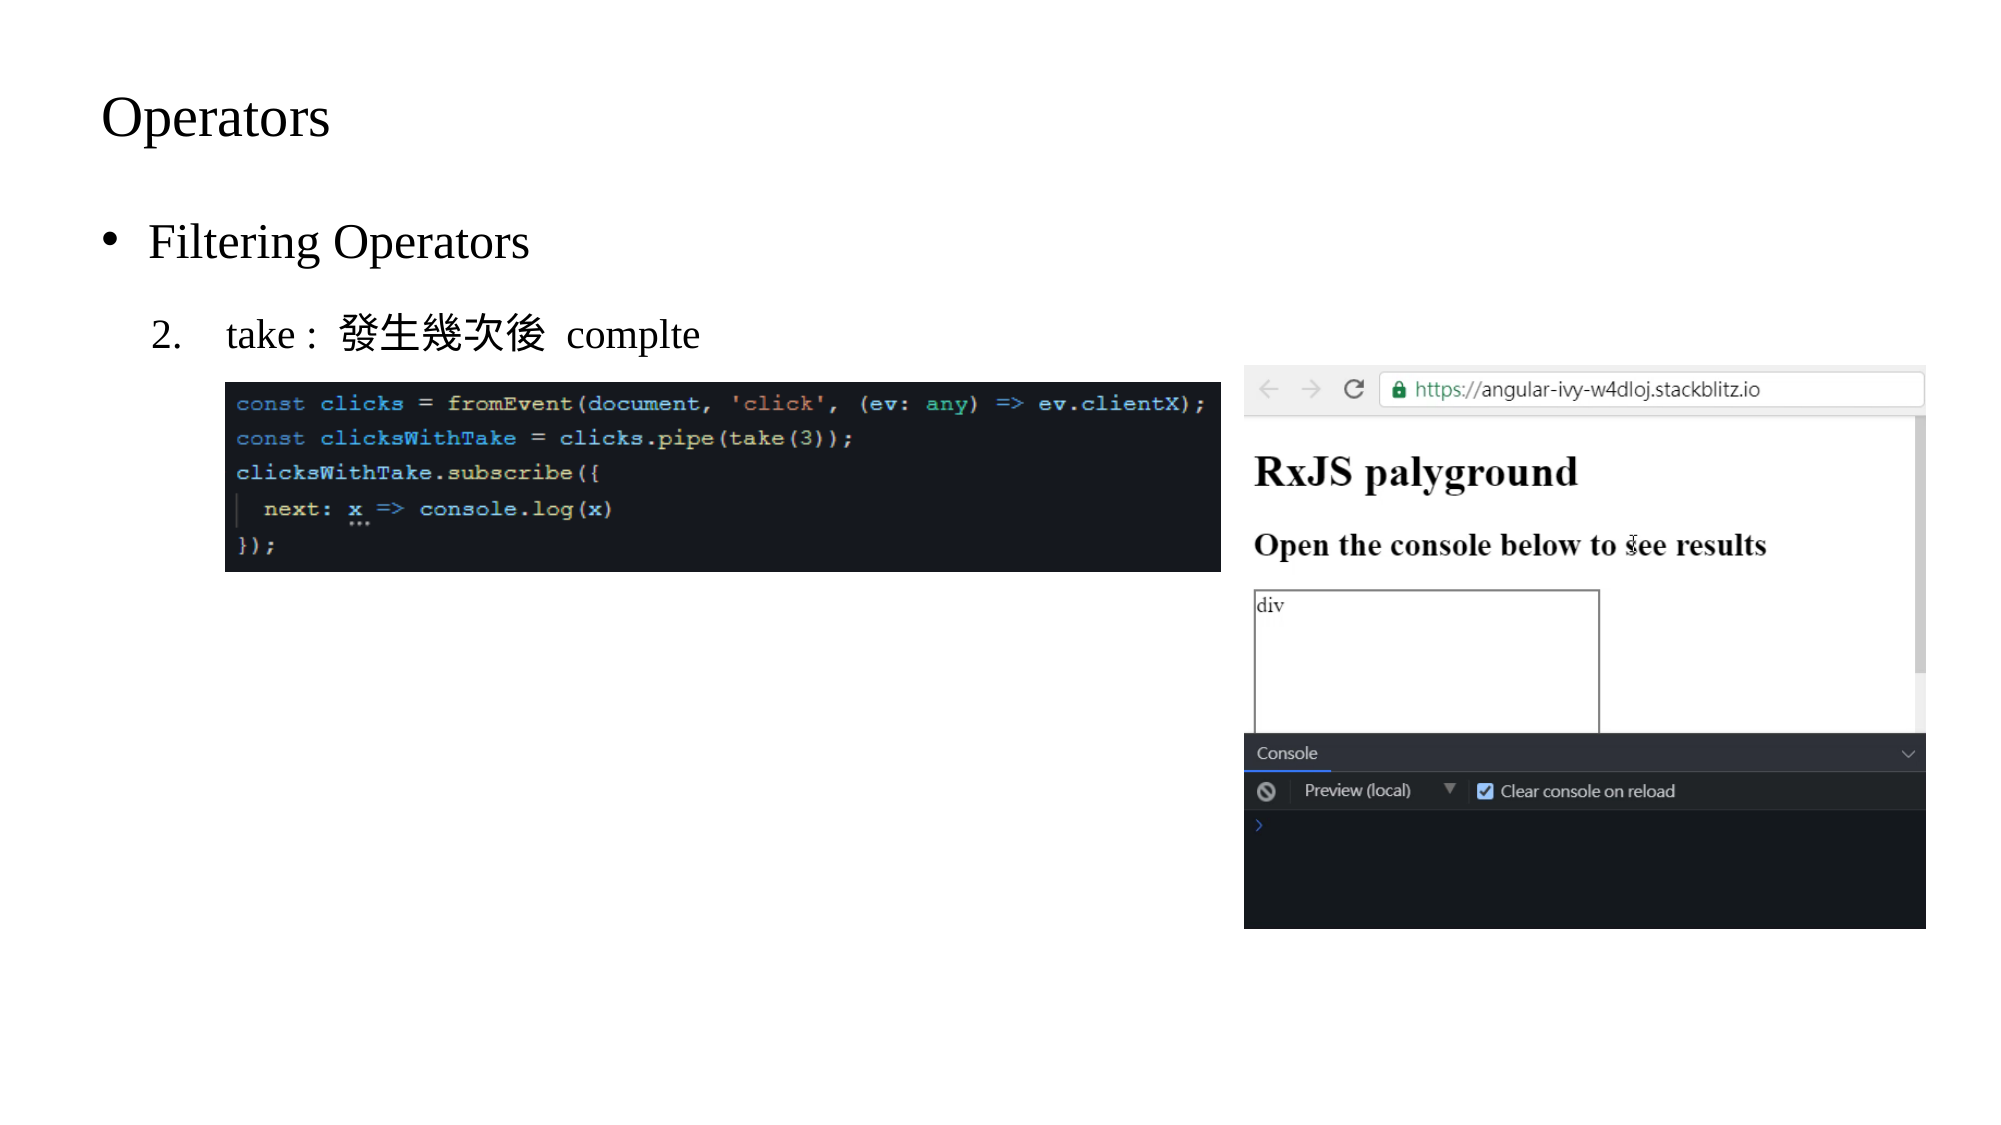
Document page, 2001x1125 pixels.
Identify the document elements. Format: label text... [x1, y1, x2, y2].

text_box take : 發生幾次後 complte [136, 299, 1913, 365]
title Operators [86, 56, 1812, 180]
picture [225, 382, 1221, 572]
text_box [1243, 365, 1926, 930]
text_box Filtering Operators [86, 200, 1391, 276]
